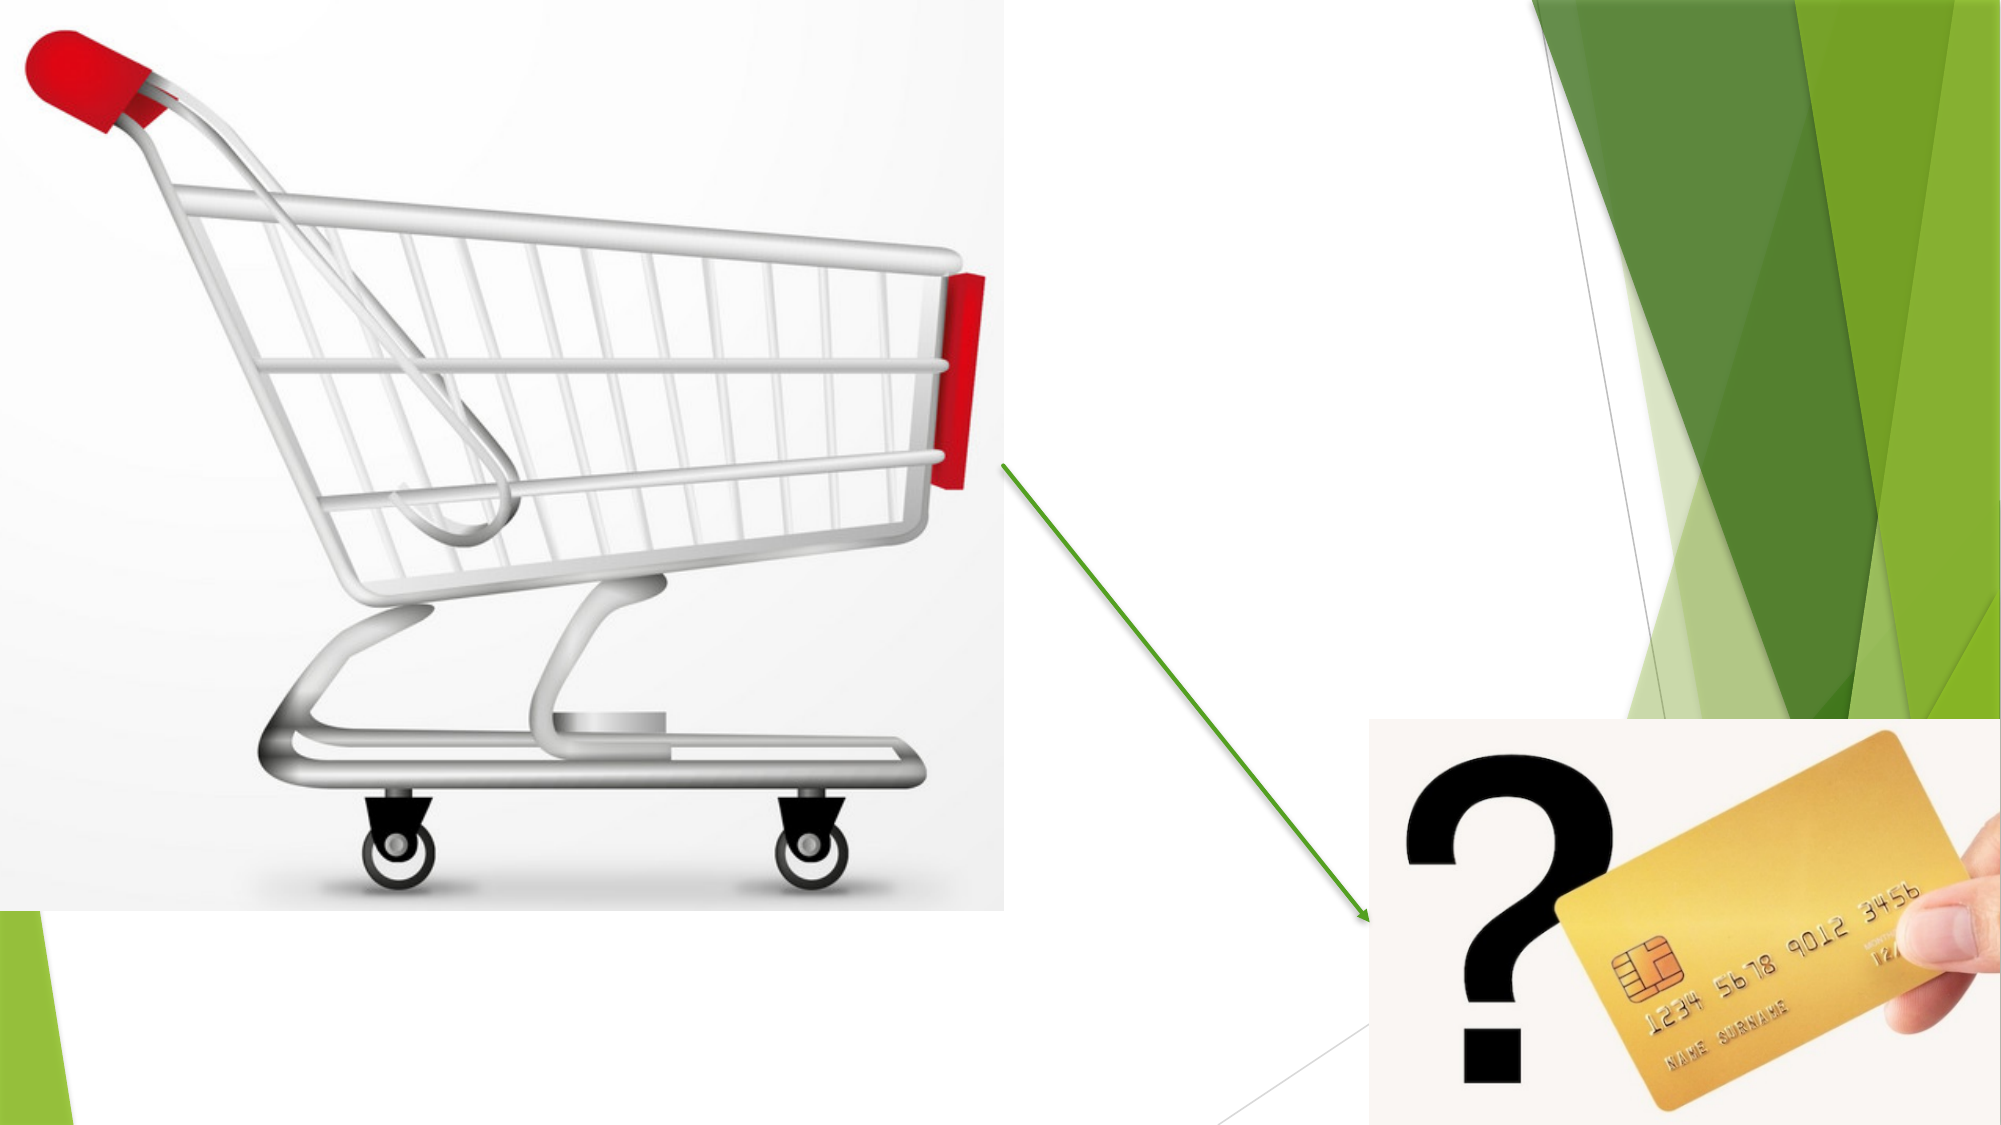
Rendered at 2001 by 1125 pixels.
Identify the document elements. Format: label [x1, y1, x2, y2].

picture [0, 0, 1004, 912]
picture [1369, 719, 2000, 1125]
text_box [1002, 464, 1371, 923]
